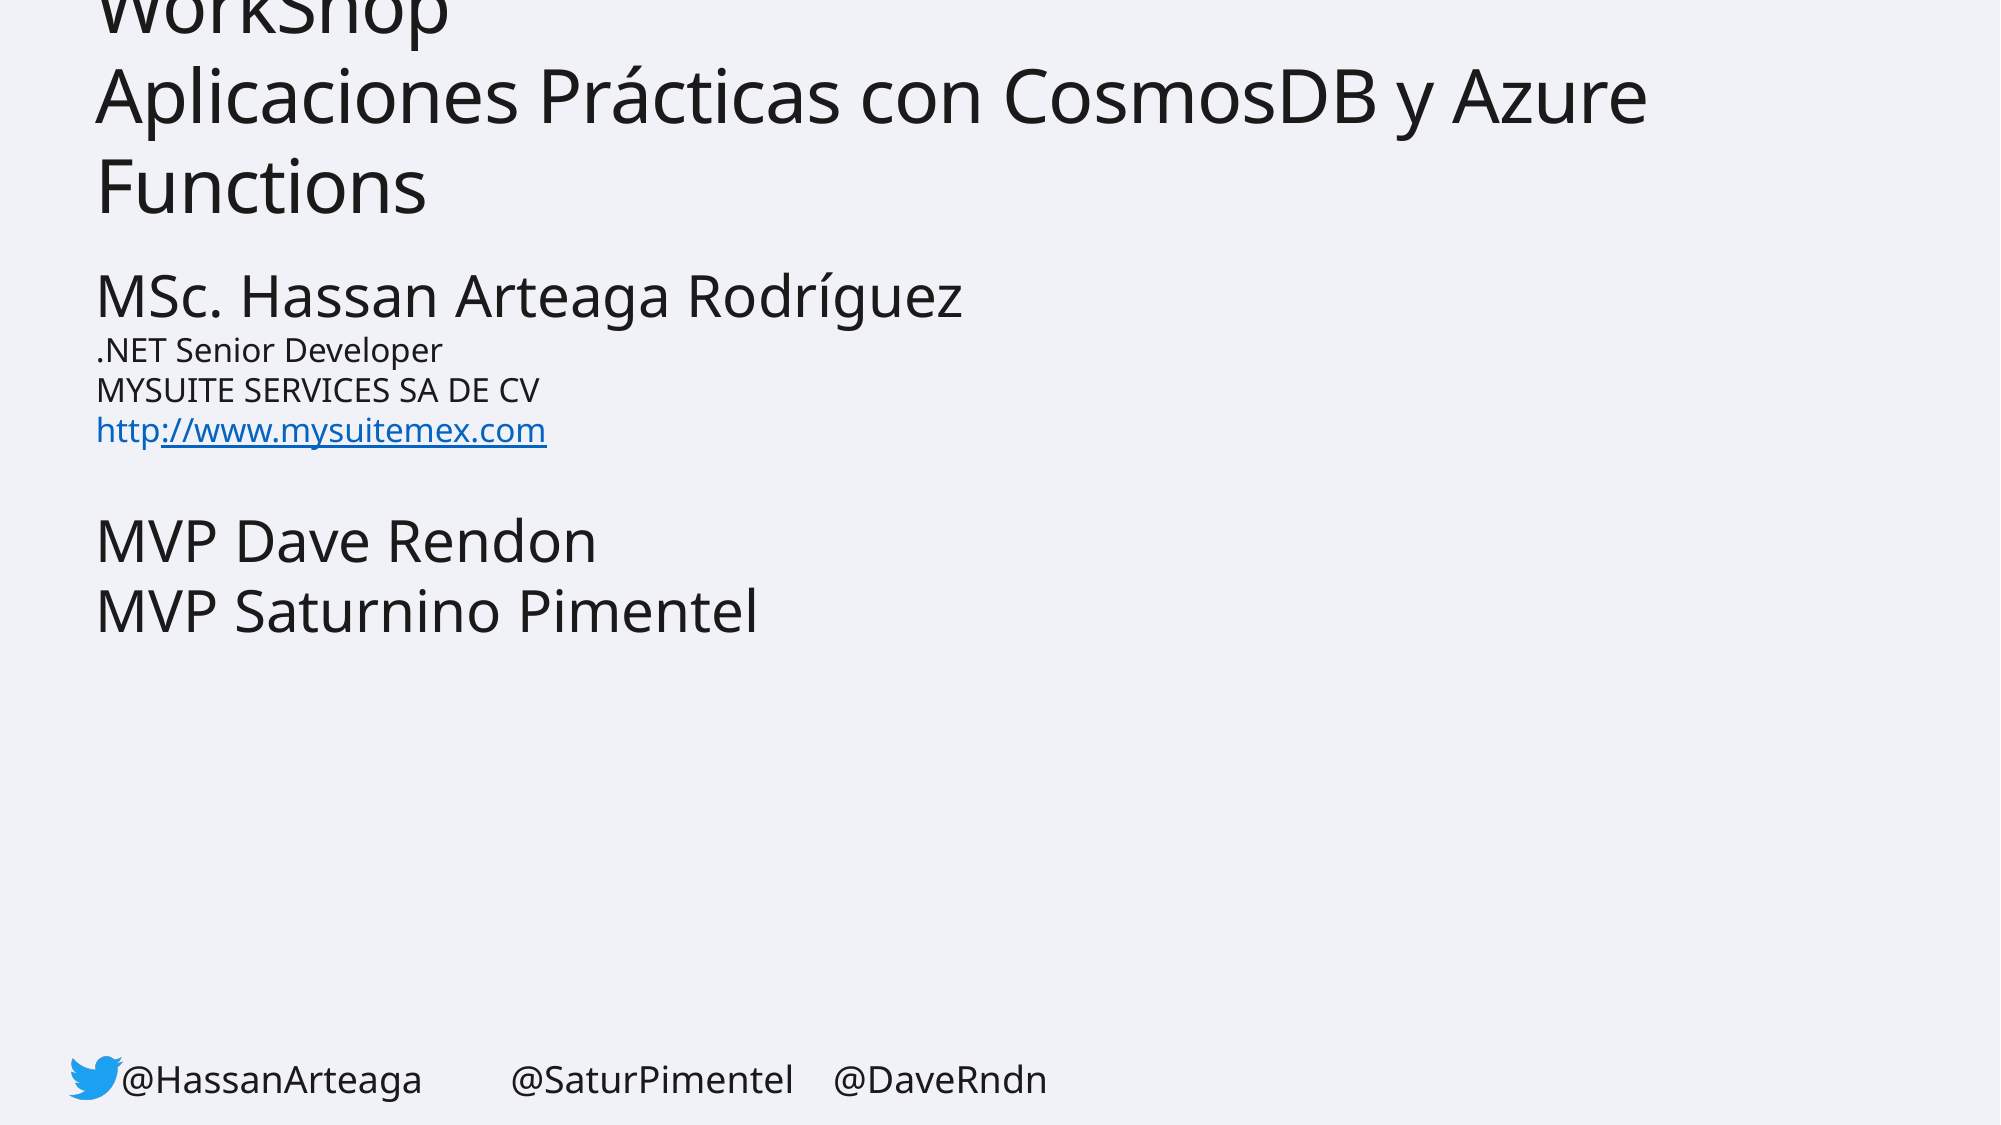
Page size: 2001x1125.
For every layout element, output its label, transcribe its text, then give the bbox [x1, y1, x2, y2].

text_box WorkShop Aplicaciones Prácticas con CosmosDB y Azure Functions [95, 0, 1775, 229]
text_box @HassanArteaga @SaturPimentel @DaveRndn [139, 1048, 1064, 1108]
text_box MSc. Hassan Arteaga Rodríguez .NET Senior Developer MYSUITE SERVICES SA DE CV http://www.mysuitemex.com MVP Dave Rendon MVP Saturnino Pimentel [95, 259, 1341, 695]
picture [53, 1035, 139, 1121]
